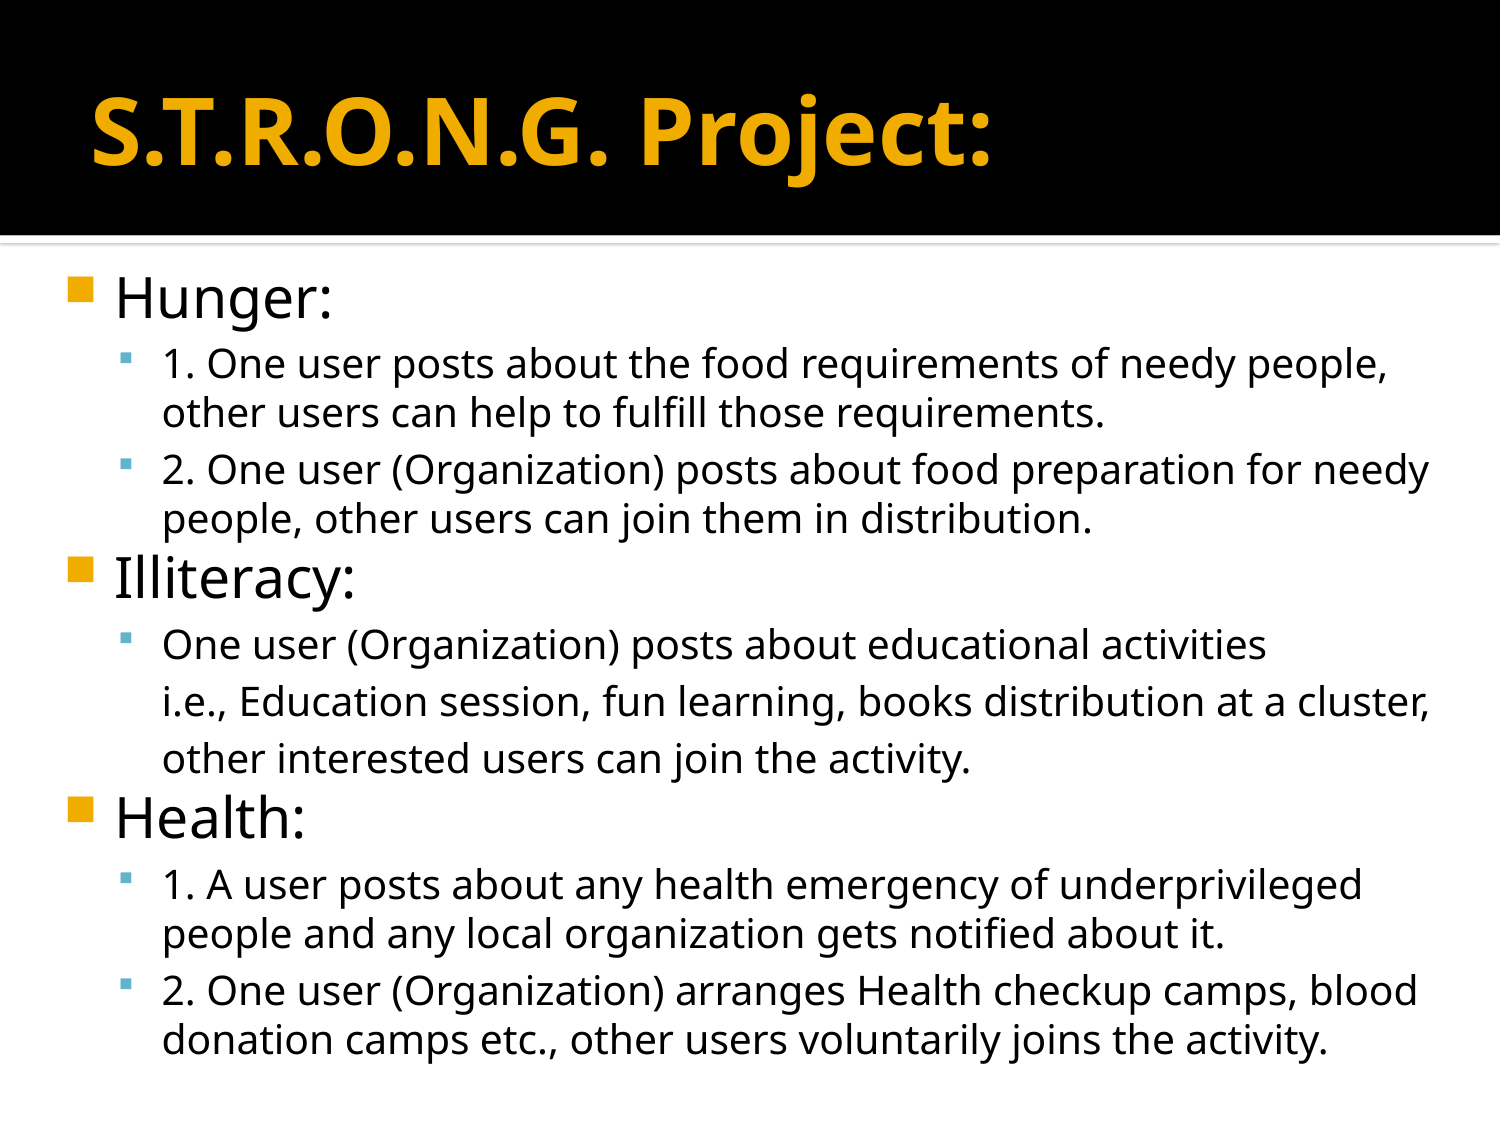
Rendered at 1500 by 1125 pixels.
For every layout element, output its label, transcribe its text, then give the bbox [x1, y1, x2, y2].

list Hunger: 1. One user posts about the food requirements of needy people, other users can help to fulfill those requirements. 2. One user (Organization) posts about food preparation for needy people, other users can join them in distribution. Illiteracy: One user (Organization) posts about educational activities i.e., Education session, fun learning, books distribution at a cluster, other interested users can join the activity. Health: 1. A user posts about any health emergency of underprivileged people and any local organization gets notified about it. 2. One user (Organization) arranges Health checkup camps, blood donation camps etc., other users voluntarily joins the activity. [35, 246, 1477, 1114]
title S.T.R.O.N.G. Project: [75, 24, 1425, 231]
